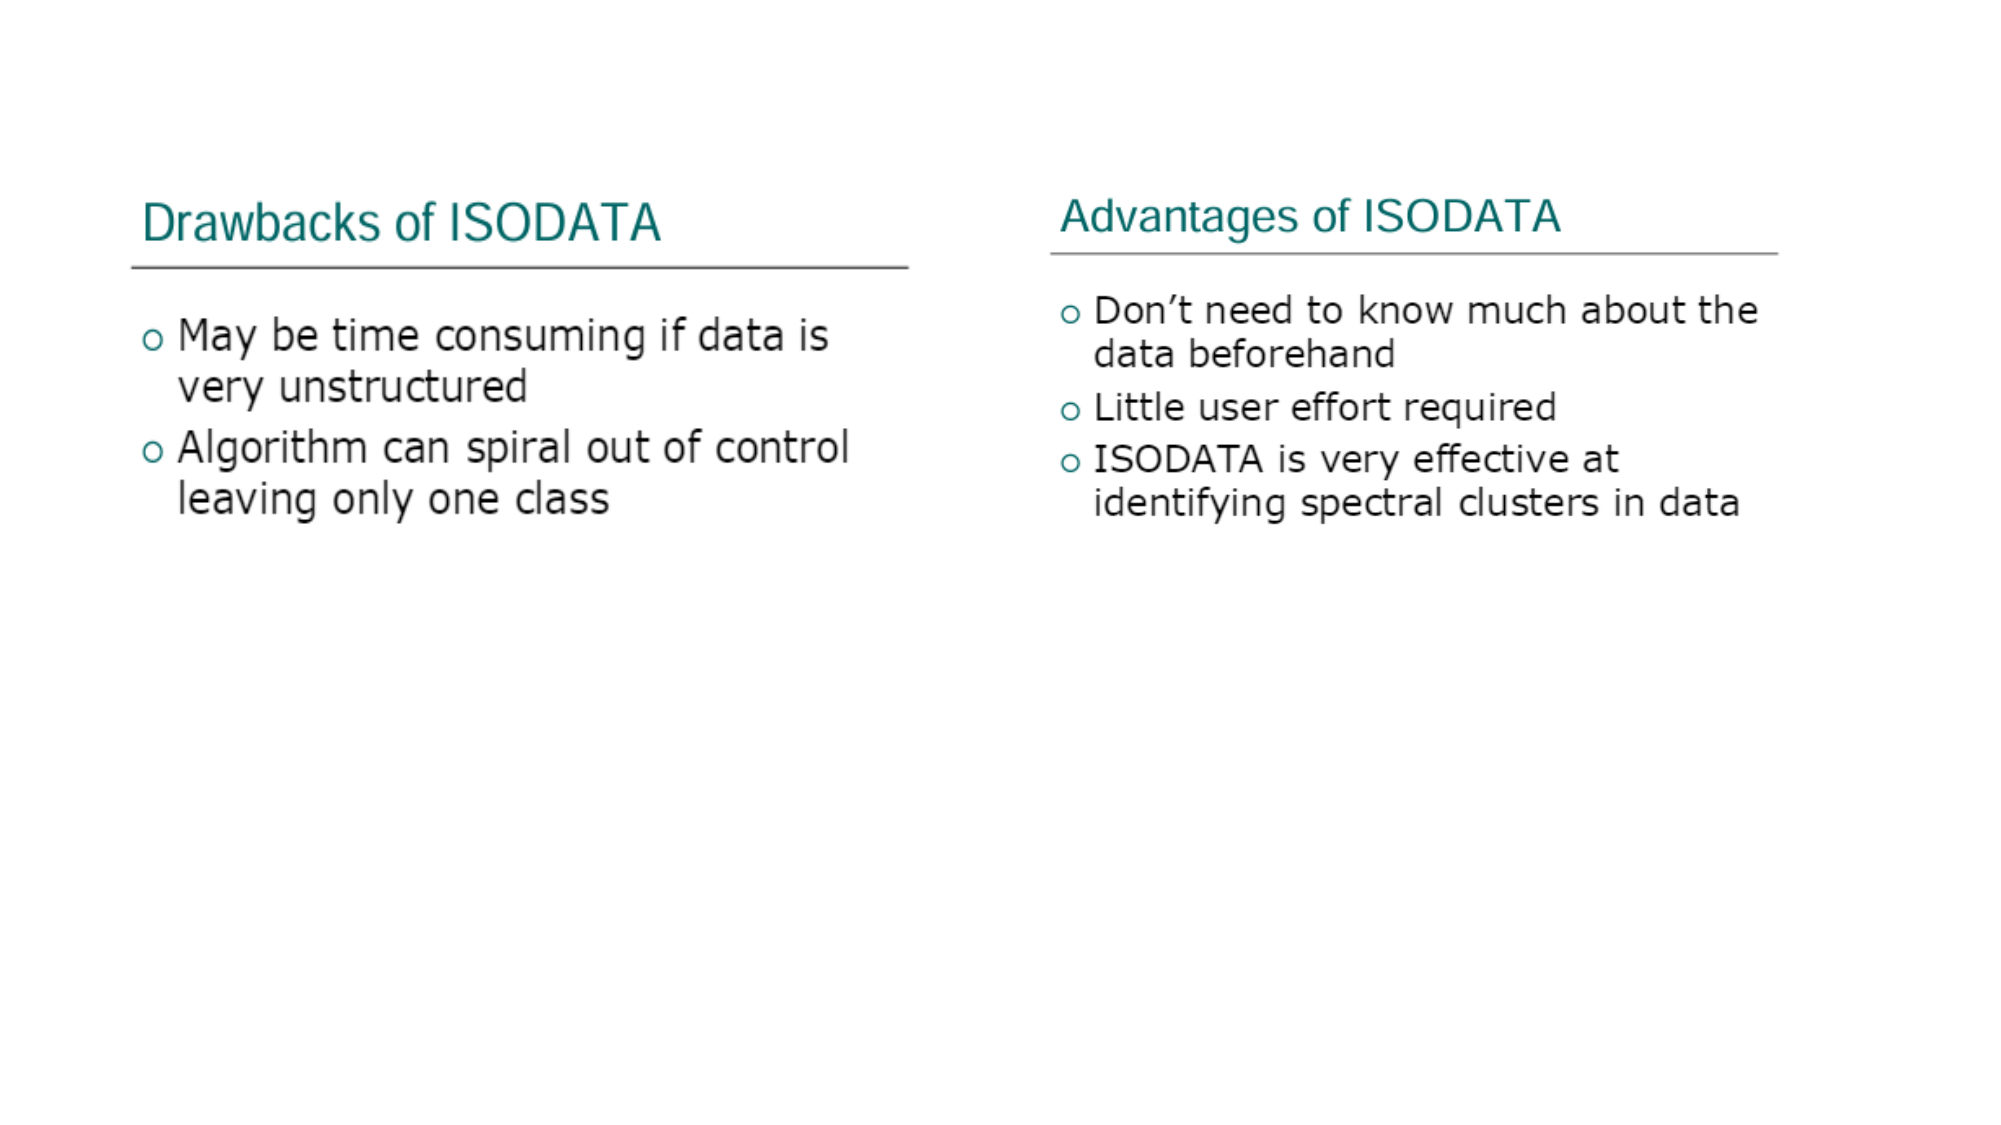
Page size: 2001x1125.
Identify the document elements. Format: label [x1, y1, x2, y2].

picture [1024, 159, 1794, 563]
picture [99, 148, 929, 577]
